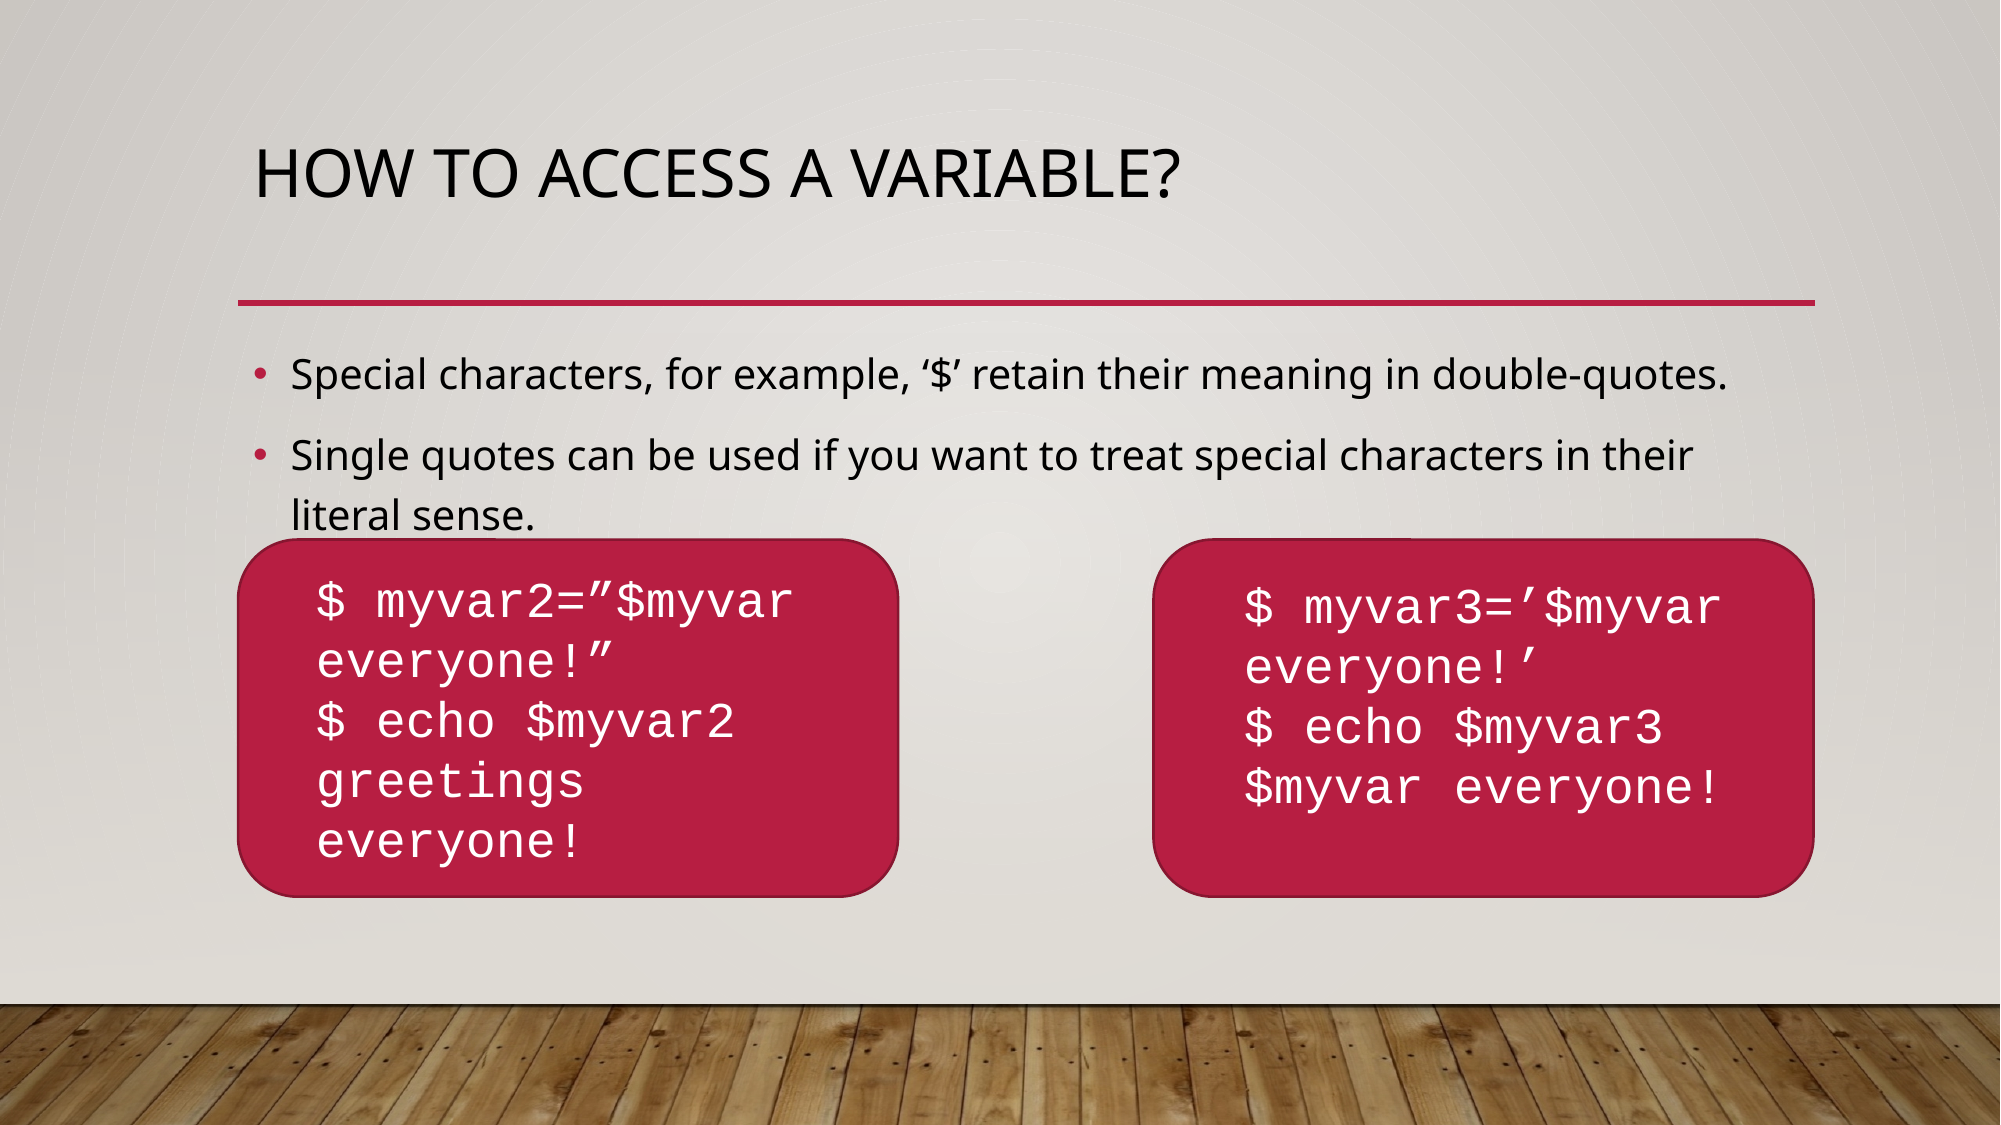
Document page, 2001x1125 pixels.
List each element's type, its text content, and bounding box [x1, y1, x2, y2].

text_box [236, 538, 900, 898]
list Special characters, for example, ‘$’ retain their meaning in double-quotes. Single quotes can be used if you want to treat special characters in their literal sense. [238, 330, 1814, 897]
picture [0, 1004, 2000, 1125]
text_box $ myvar2=”$myvar everyone!” $ echo $myvar2 greetings everyone! [301, 559, 870, 920]
title How to Access a variable? [238, 131, 1814, 305]
text_box $ myvar3=’$myvar everyone!’ $ echo $myvar3 $myvar everyone! [1228, 566, 1814, 867]
text_box [1152, 538, 1807, 898]
